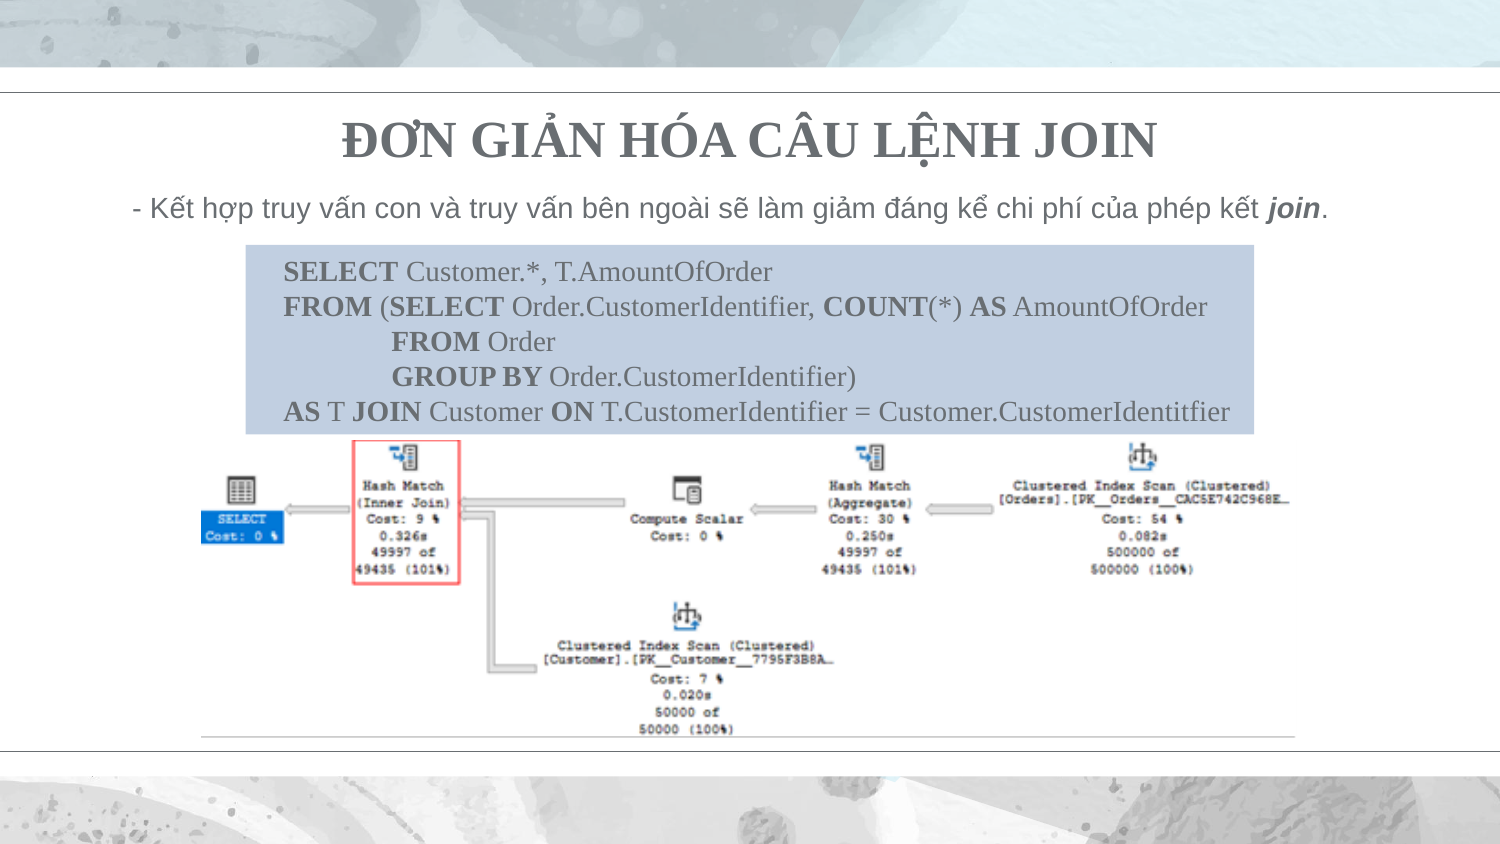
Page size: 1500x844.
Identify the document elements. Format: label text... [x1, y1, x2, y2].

list - Kết hợp truy vấn con và truy vấn bên ngoài sẽ làm giảm đáng kể chi phí của phép kết join. [116, 174, 1383, 745]
text_box SELECT Customer.*, T.AmountOfOrder FROM (SELECT Order.CustomerIdentifier, COUNT(*) AS AmountOfOrder FROM Order GROUP BY Order.CustomerIdentifier) AS T JOIN Customer ON T.CustomerIdentifier = Customer.CustomerIdentitfier [245, 244, 1255, 435]
picture [201, 440, 1299, 741]
title ĐƠN GIẢN HÓA CÂU LỆNH JOIN [323, 99, 1177, 174]
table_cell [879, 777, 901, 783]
picture [0, 777, 1500, 844]
table_cell Dải giá trị [827, 0, 1500, 67]
